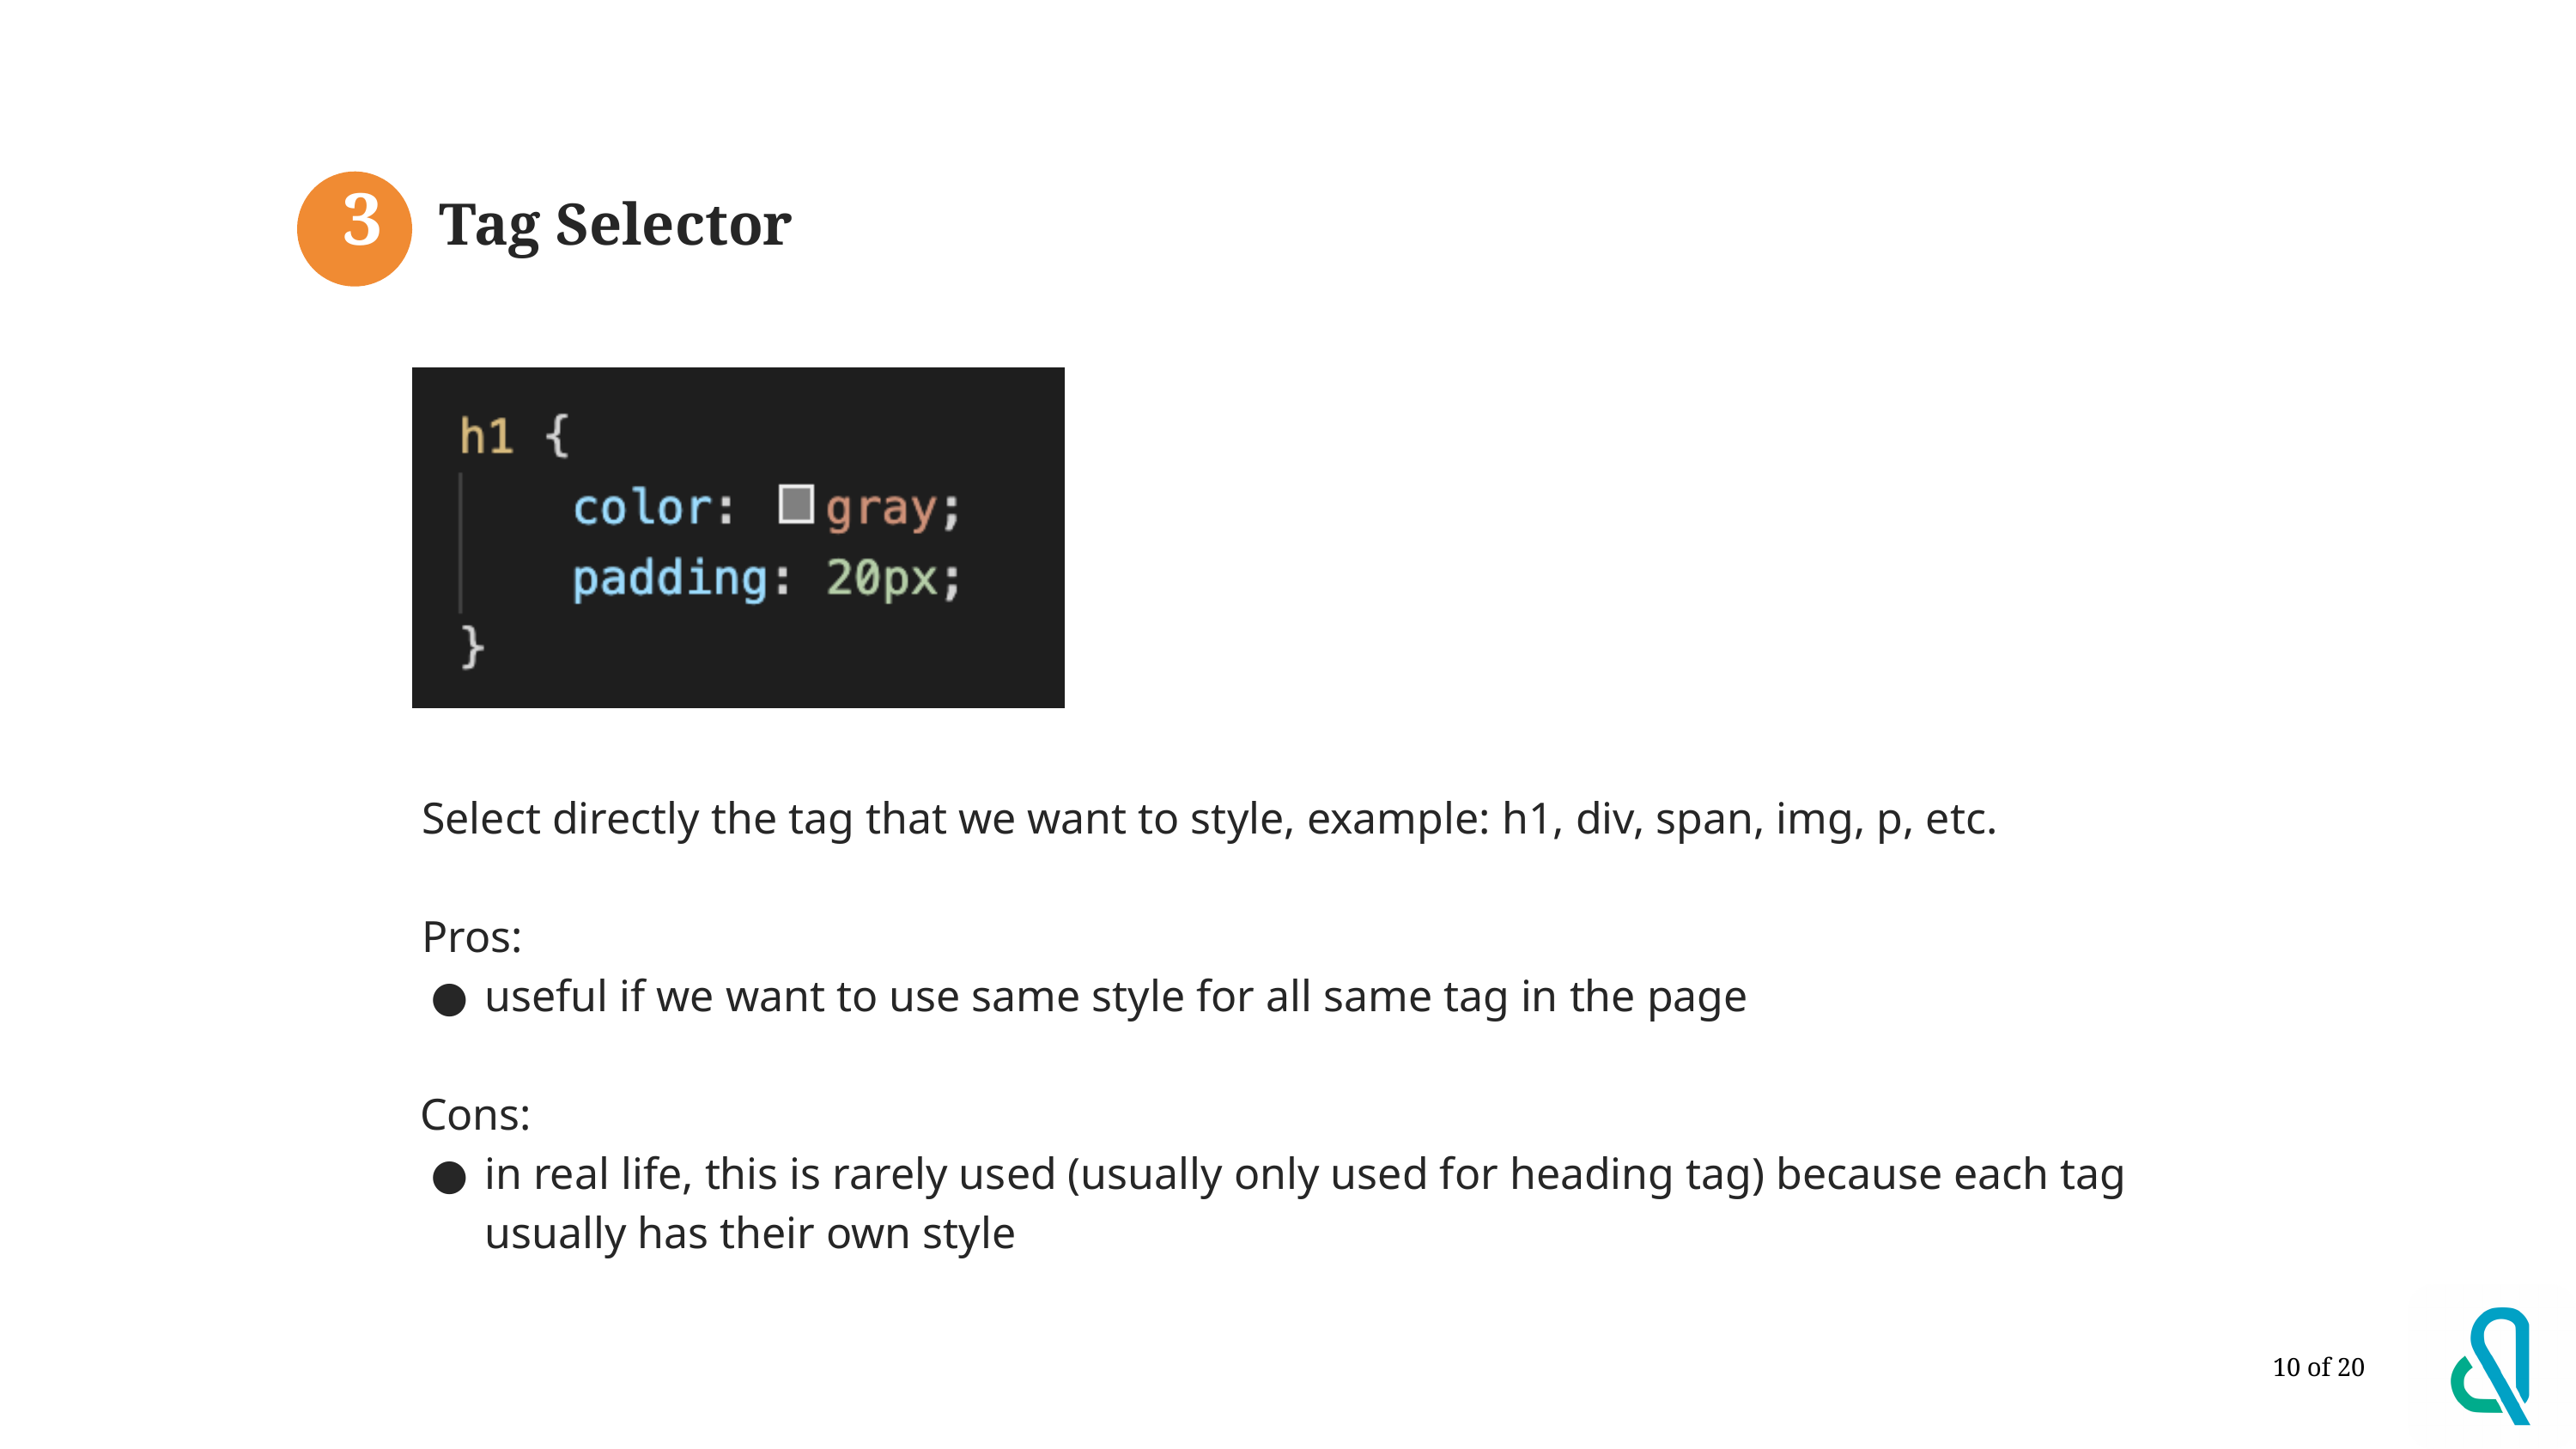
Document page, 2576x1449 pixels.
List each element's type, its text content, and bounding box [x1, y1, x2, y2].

text_box 3 Tag Selector [297, 172, 1845, 260]
text_box 10 of 20 [2259, 1338, 2409, 1395]
text_box [2408, 1284, 2576, 1449]
text_box [306, 260, 404, 287]
picture [411, 367, 1065, 708]
text_box Select directly the tag that we want to style, example: h1, div, span, img, p, etc. Pros: useful if we want to use same style for all same tag in the page Cons: in real life, this is rarely used (usually only used for heading tag) because each tag usually has their own style [420, 781, 2156, 1317]
